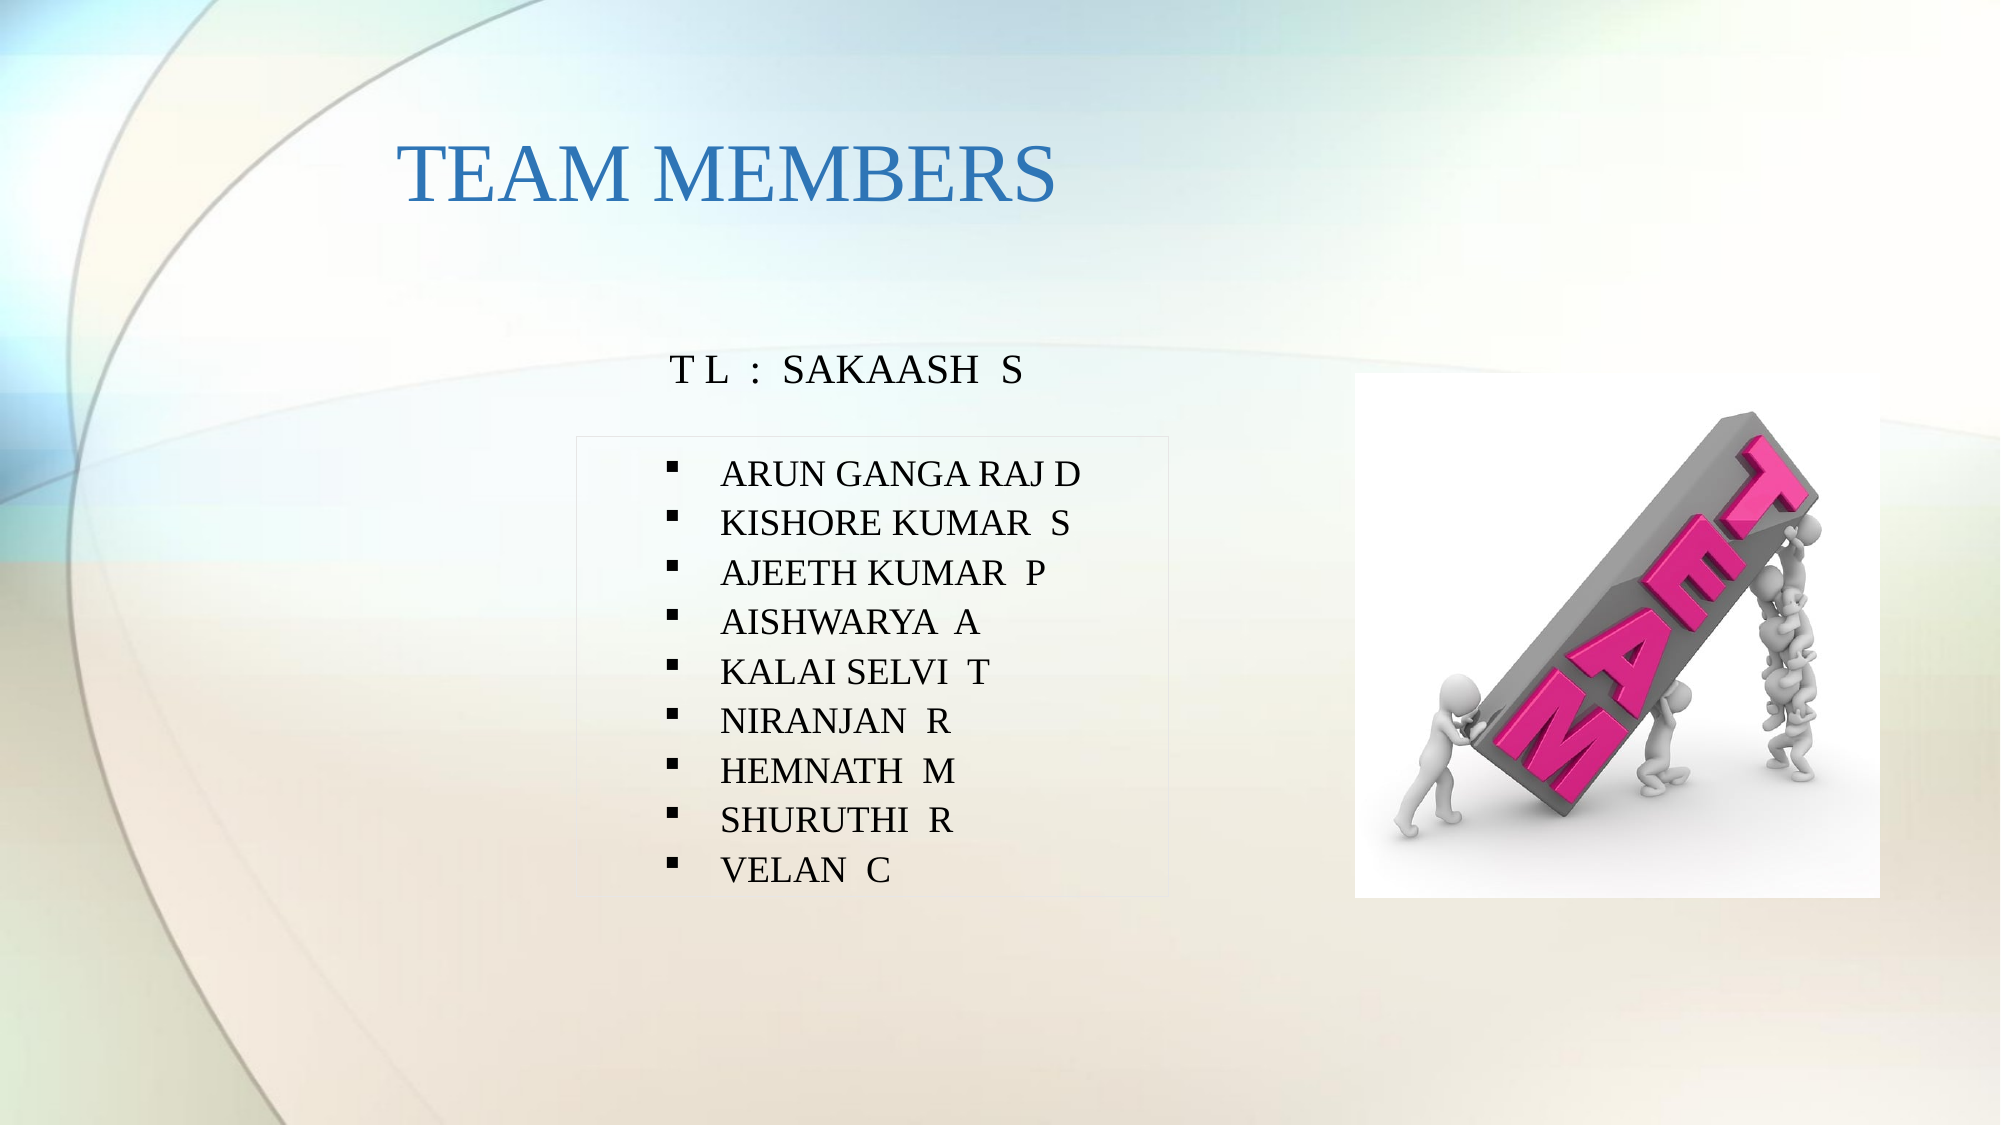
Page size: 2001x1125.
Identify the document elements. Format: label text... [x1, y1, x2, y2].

title TEAM MEMBERS [381, 59, 1863, 278]
picture [0, 0, 2001, 1125]
list T L : SAKAASH S [381, 240, 1501, 408]
text_box ARUN GANGA RAJ D KISHORE KUMAR S AJEETH KUMAR P AISHWARYA A KALAI SELVI T NIRANJAN R HEMNATH M SHURUTHI R VELAN C [576, 436, 1169, 897]
